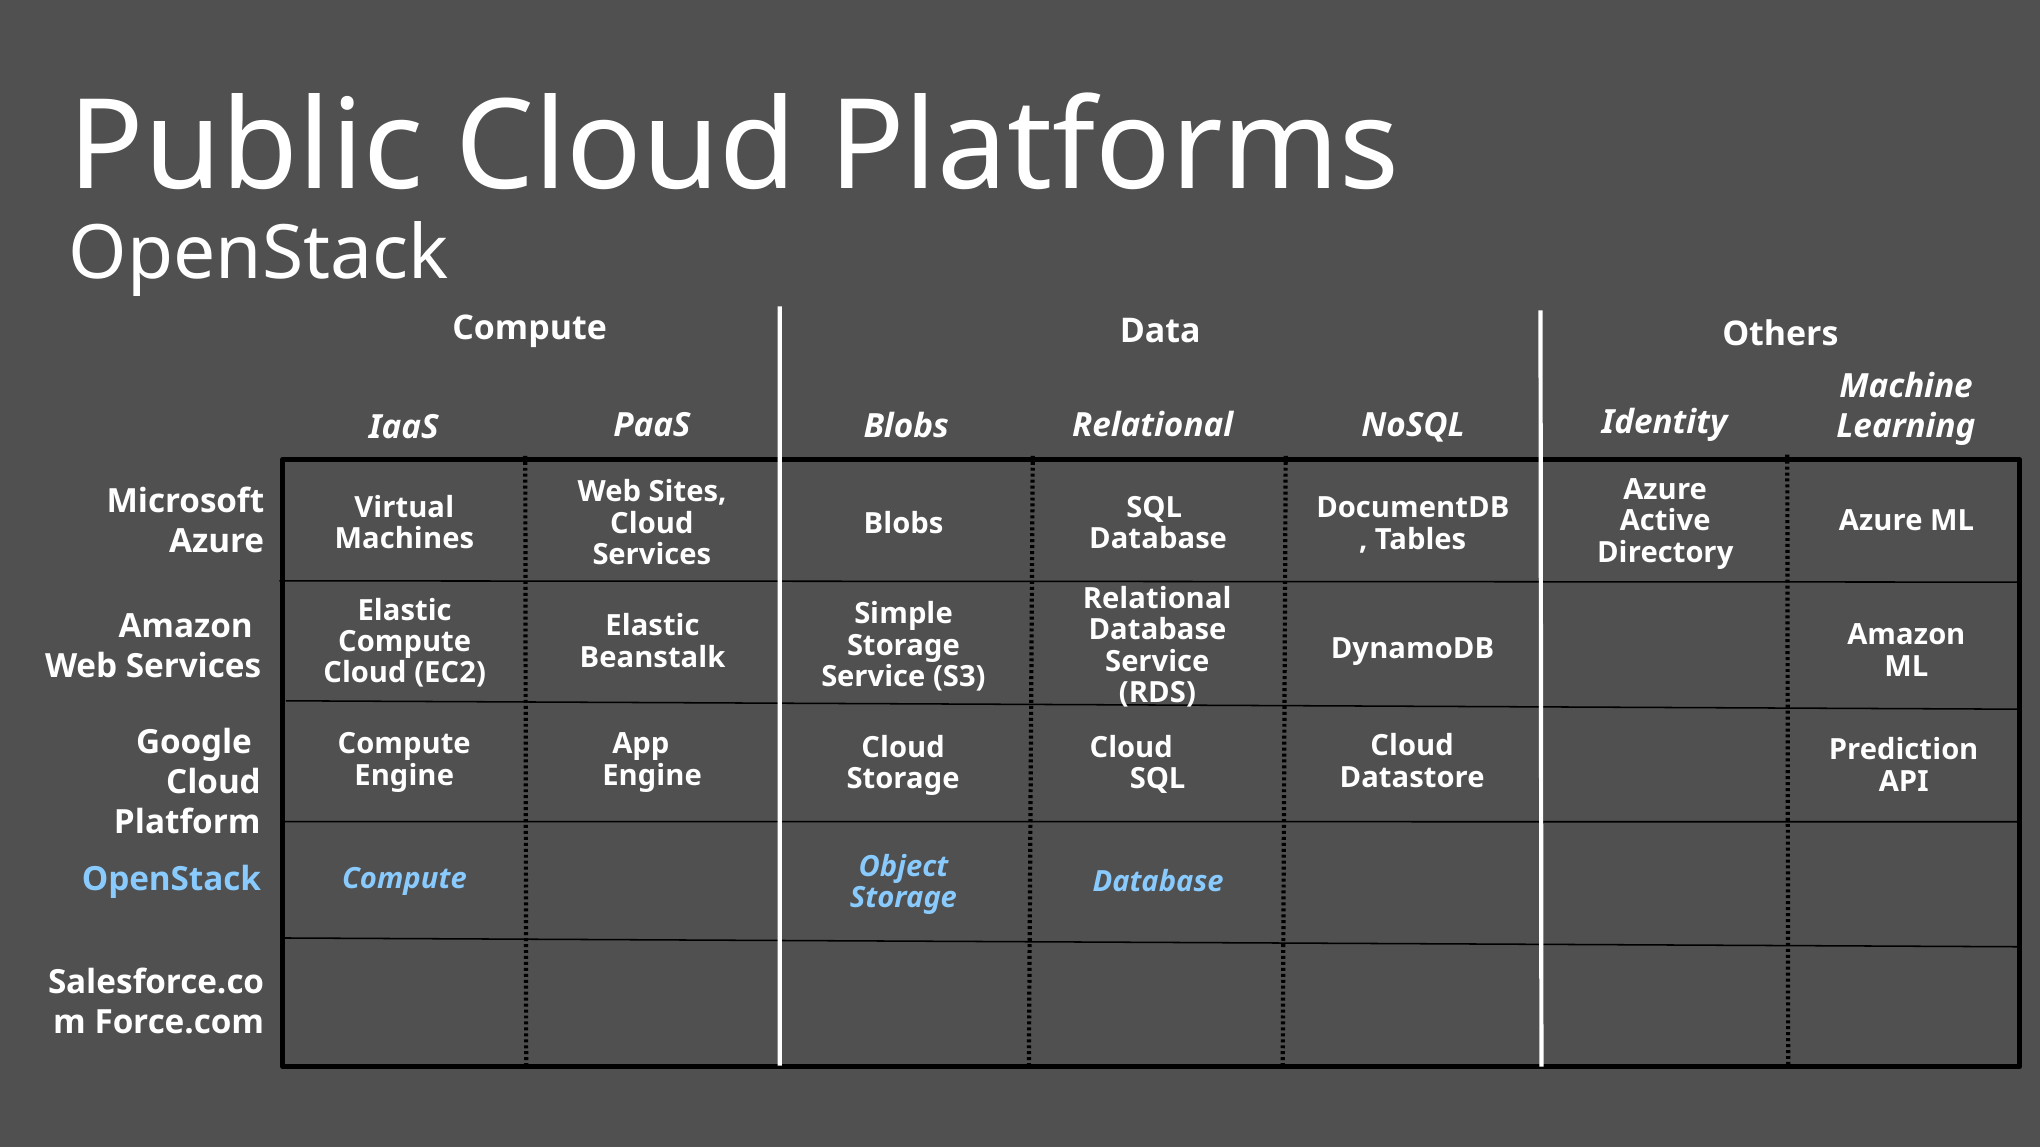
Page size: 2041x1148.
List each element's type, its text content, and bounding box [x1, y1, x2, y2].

text_box Relational [1030, 396, 1284, 451]
text_box Machine Learning [1792, 356, 2020, 452]
text_box App Engine [531, 701, 773, 818]
text_box Compute [284, 820, 526, 937]
text_box SQL Database [1033, 465, 1283, 582]
text_box Amazon Web Services [16, 596, 277, 732]
text_box Cloud Storage [782, 705, 1024, 822]
text_box DynamoDB [1283, 591, 1542, 703]
text_box Elastic Compute Cloud (EC2) [284, 584, 526, 701]
text_box NoSQL [1284, 396, 1542, 451]
text_box Data [778, 301, 1542, 357]
text_box Identity [1541, 392, 1788, 448]
text_box Blobs [783, 465, 1024, 582]
text_box Elastic Beanstalk [532, 584, 773, 701]
text_box Azure ML [1792, 463, 2021, 580]
text_box Relational Database Service (RDS) [1033, 587, 1282, 704]
text_box Object Storage [783, 824, 1024, 941]
text_box Compute [284, 297, 775, 354]
text_box Blobs [783, 397, 1029, 452]
text_box Cloud Datastore [1283, 703, 1542, 820]
text_box Azure Active Directory [1545, 463, 1785, 580]
text_box Salesforce.com Force.com [9, 952, 280, 1088]
text_box Cloud SQL [1032, 705, 1283, 822]
text_box Public Cloud Platforms OpenStack [45, 48, 1996, 199]
text_box OpenStack [42, 849, 276, 905]
text_box Google Cloud Platform [6, 713, 276, 848]
text_box Compute Engine [283, 701, 525, 818]
text_box Virtual Machines [283, 465, 525, 582]
text_box [1541, 459, 2020, 1067]
text_box Simple Storage Service (S3) [783, 587, 1024, 704]
text_box Microsoft Azure [69, 471, 280, 567]
text_box Database [1033, 824, 1283, 941]
text_box IaaS [282, 397, 526, 453]
text_box DocumentDB, Tables [1283, 465, 1542, 583]
text_box PaaS [525, 396, 779, 451]
text_box [282, 459, 1541, 1067]
text_box Web Sites, Cloud Services [531, 465, 773, 582]
text_box Others [1541, 303, 2020, 360]
text_box Amazon ML [1792, 592, 2021, 710]
